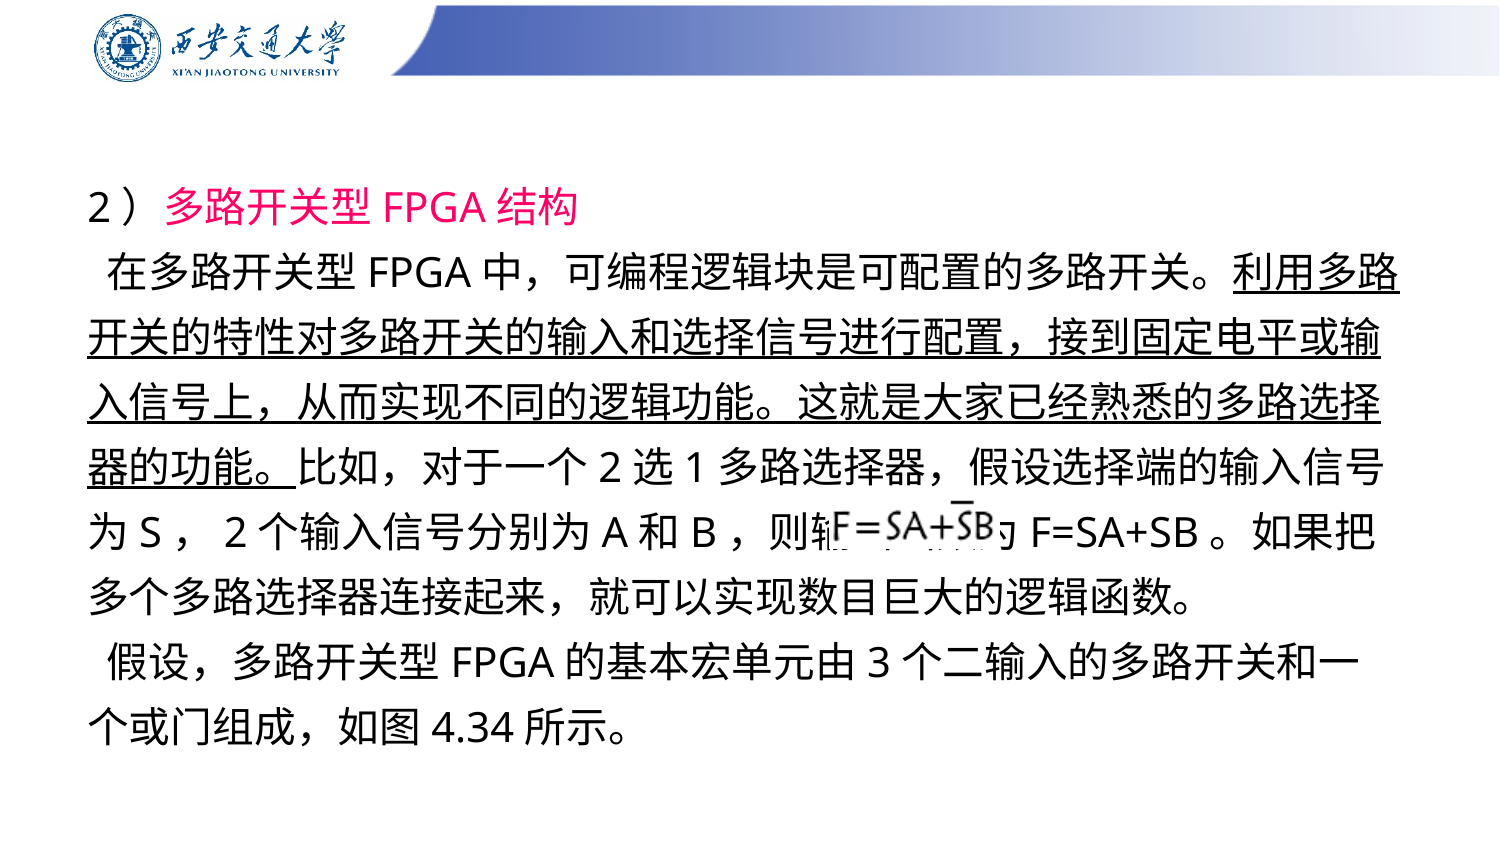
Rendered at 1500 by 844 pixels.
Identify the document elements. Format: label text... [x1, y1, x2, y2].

picture [0, 0, 1500, 844]
text_box 2）多路开关型FPGA结构 在多路开关型FPGA中，可编程逻辑块是可配置的多路开关。利用多路开关的特性对多路开关的输入和选择信号进行配置，接到固定电平或输入信号上，从而实现不同的逻辑功能。这就是大家已经熟悉的多路选择器的功能。比如，对于一个2选1多路选择器，假设选择端的输入信号为S，2个输入信号分别为A和B，则输出函数为F=SA+SB。如果把多个多路选择器连接起来，就可以实现数目巨大的逻辑函数。 假设，多路开关型FPGA的基本宏单元由3个二输入的多路开关和一个或门组成，如图4.34所示。 [76, 160, 1412, 757]
